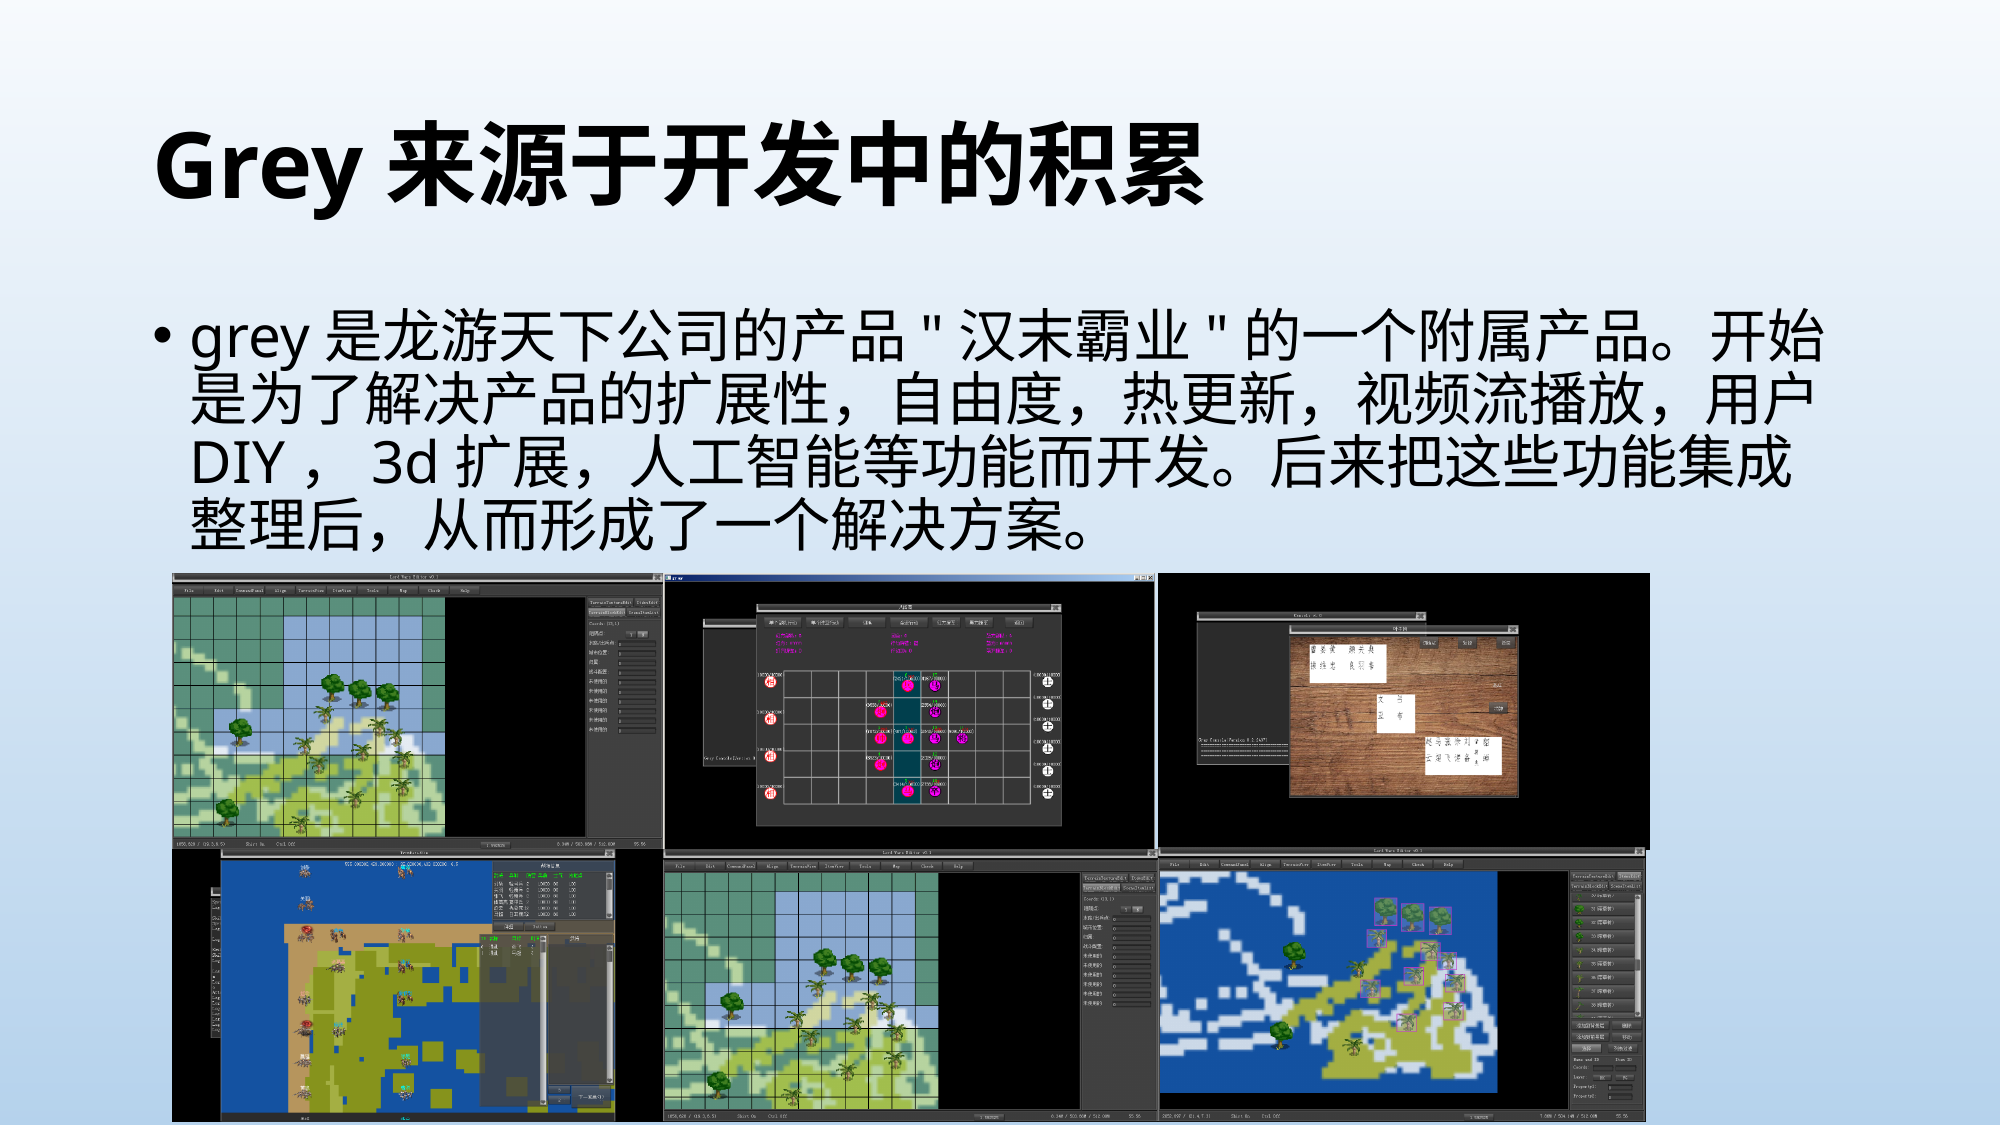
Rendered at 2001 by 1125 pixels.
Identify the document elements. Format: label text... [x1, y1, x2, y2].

picture [171, 573, 1650, 1122]
title Grey来源于开发中的积累 [137, 59, 1863, 278]
list grey是龙游天下公司的产品"汉末霸业"的一个附属产品。开始是为了解决产品的扩展性，自由度，热更新，视频流播放，用户DIY，3d扩展，人工智能等功能而开发。后来把这些功能集成整理后，从而形成了一个解决方案。 [137, 299, 1863, 574]
